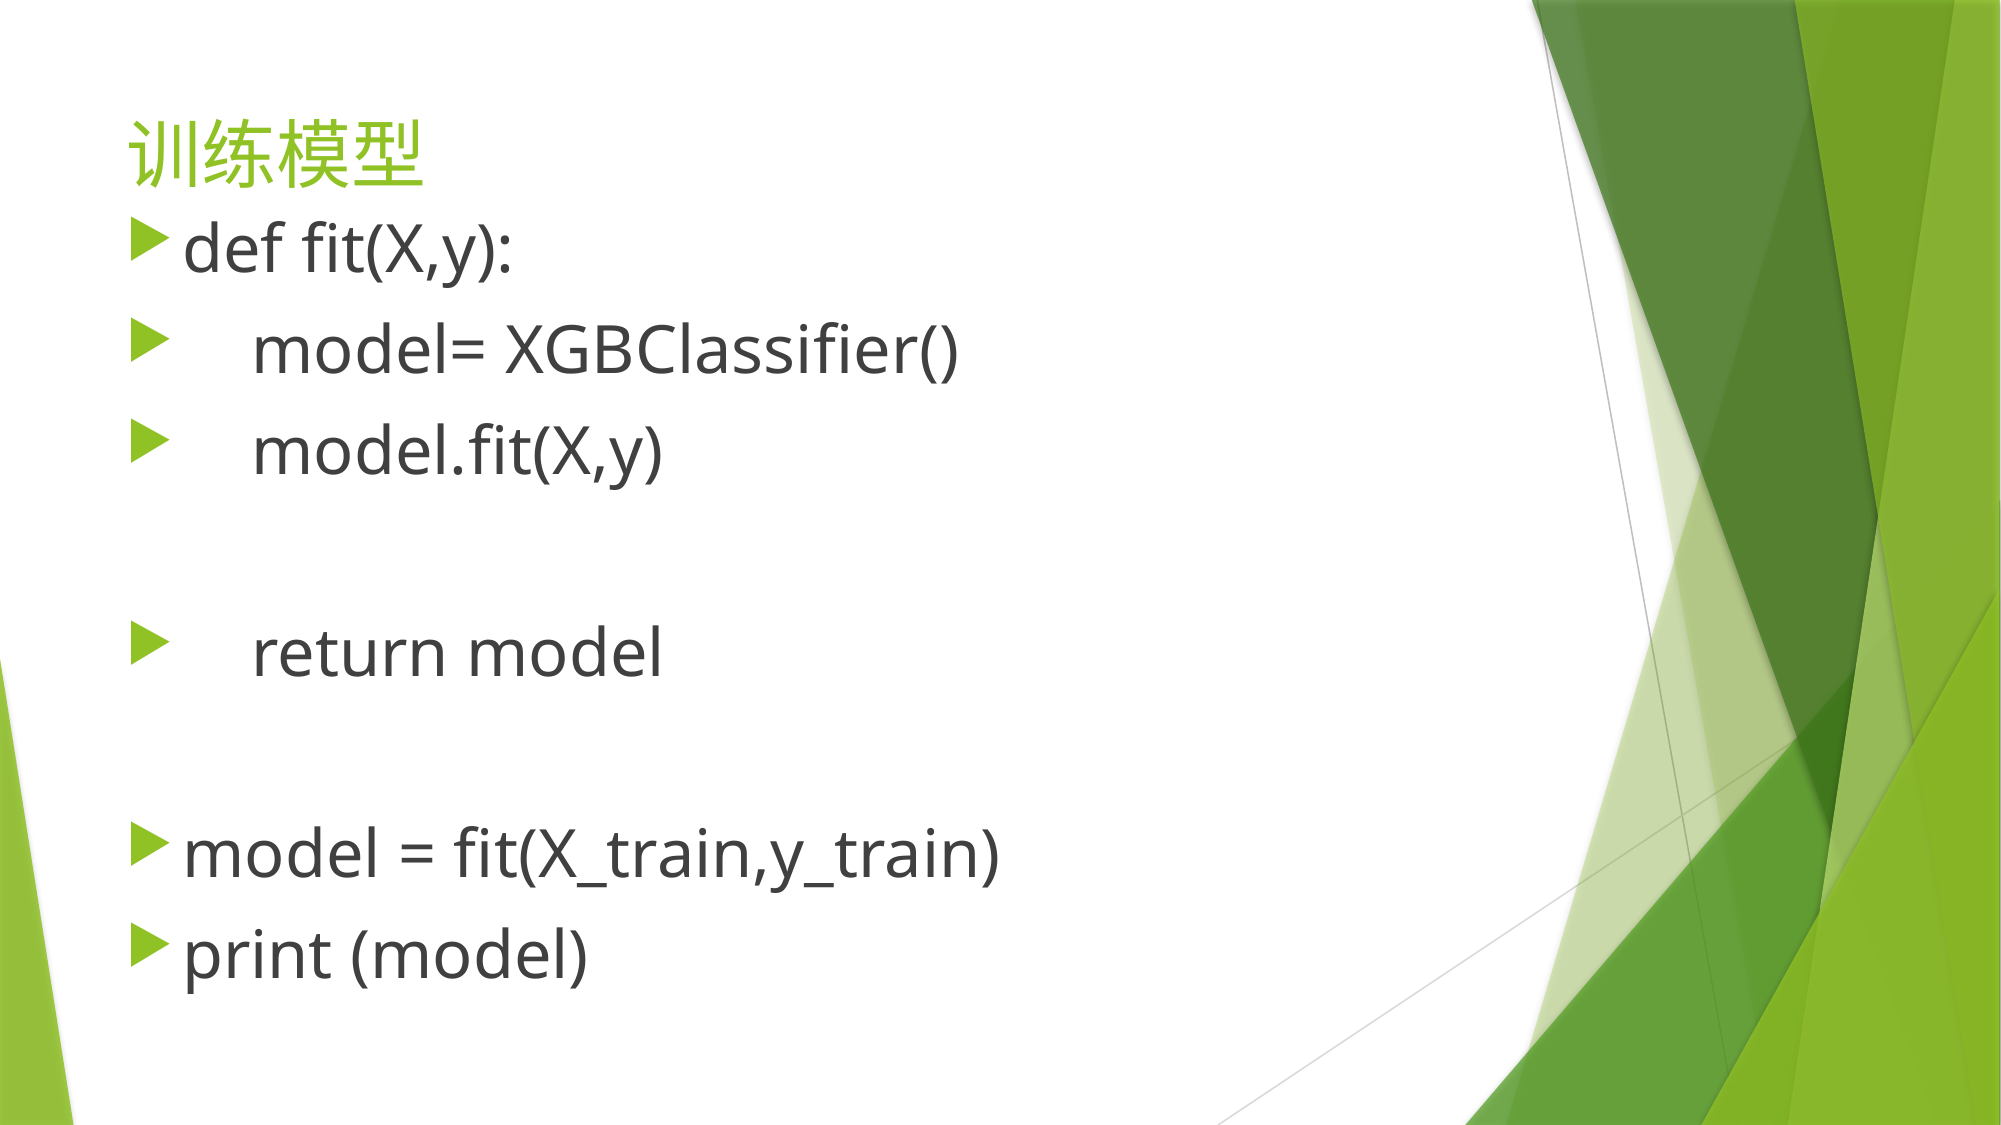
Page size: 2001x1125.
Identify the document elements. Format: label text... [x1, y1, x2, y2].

title 训练模型 [111, 99, 1522, 198]
list def fit(X,y): model= XGBClassifier() model.fit(X,y) return model model = fit(X_train,y_train) print (model) [111, 198, 1522, 992]
